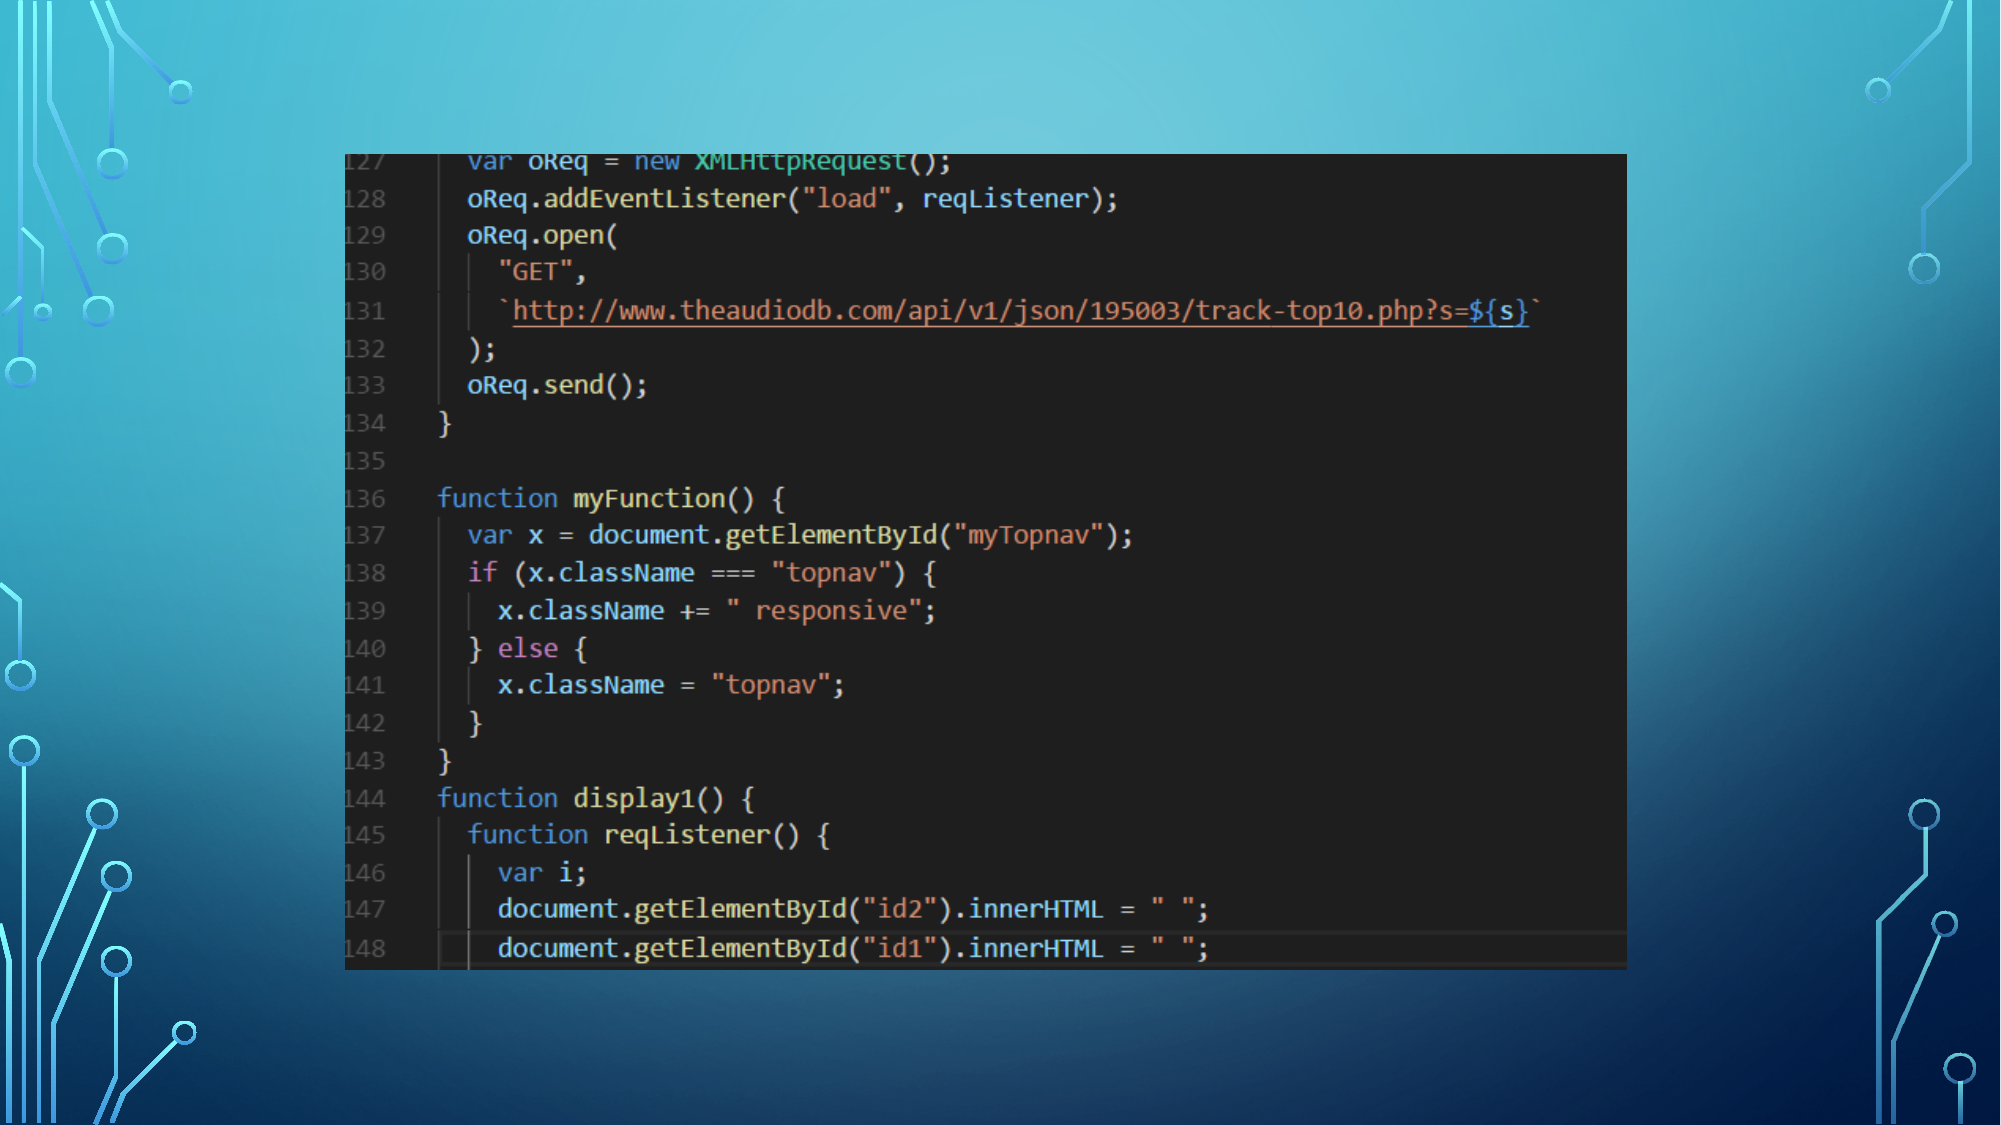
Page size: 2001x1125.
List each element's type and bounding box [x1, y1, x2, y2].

list [345, 154, 1628, 971]
